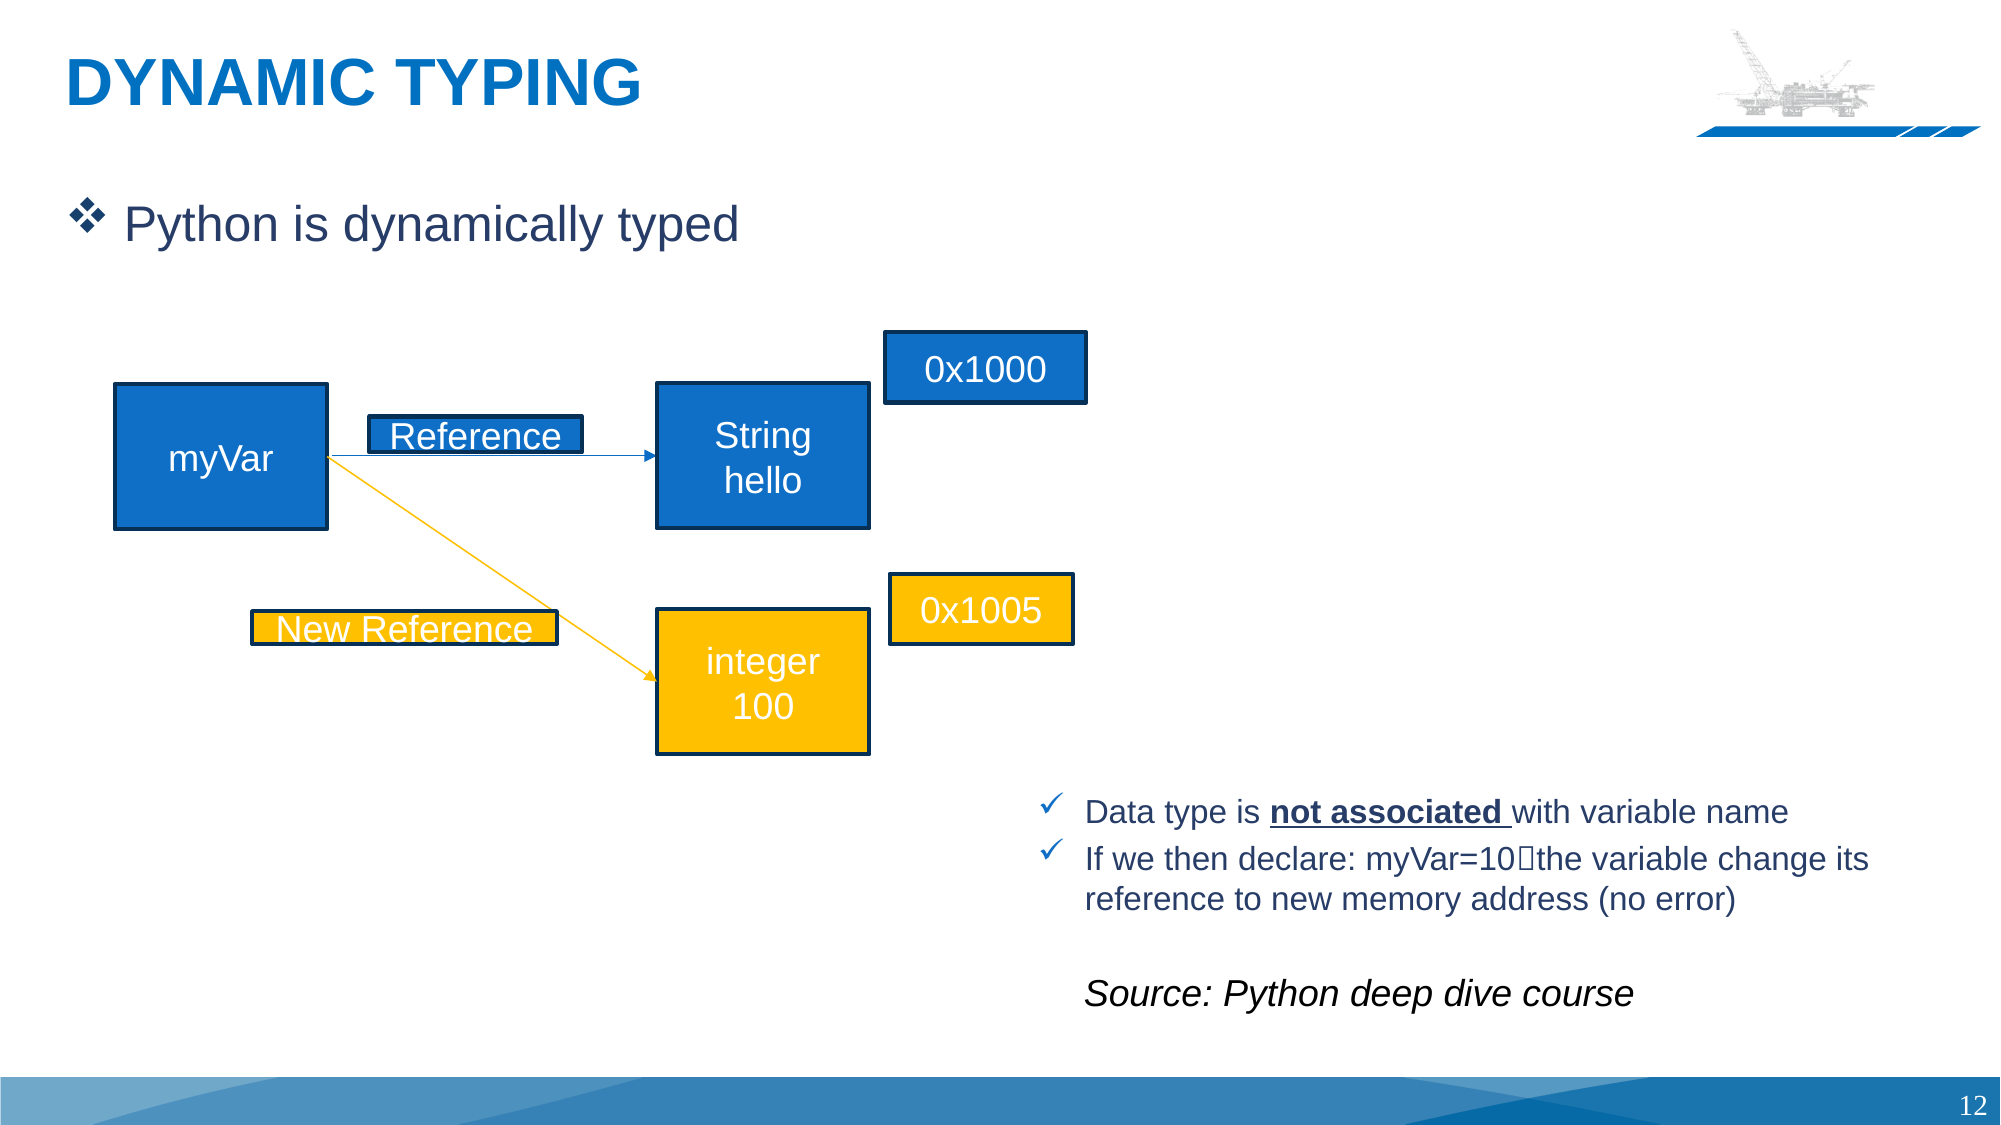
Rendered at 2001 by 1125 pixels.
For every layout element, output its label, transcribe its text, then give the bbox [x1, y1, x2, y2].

picture [1716, 26, 1878, 117]
list Python is dynamically typed [50, 183, 1948, 1021]
title DYNAMIC TYPING [50, 0, 1716, 127]
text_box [114, 332, 1087, 755]
picture [0, 1077, 2001, 1125]
text_box Data type is not associated with variable name If we then declare: myVar=10the variable change its reference to new memory address (no error) [948, 783, 1969, 925]
text_box Source: Python deep dive course [1069, 961, 1786, 1022]
